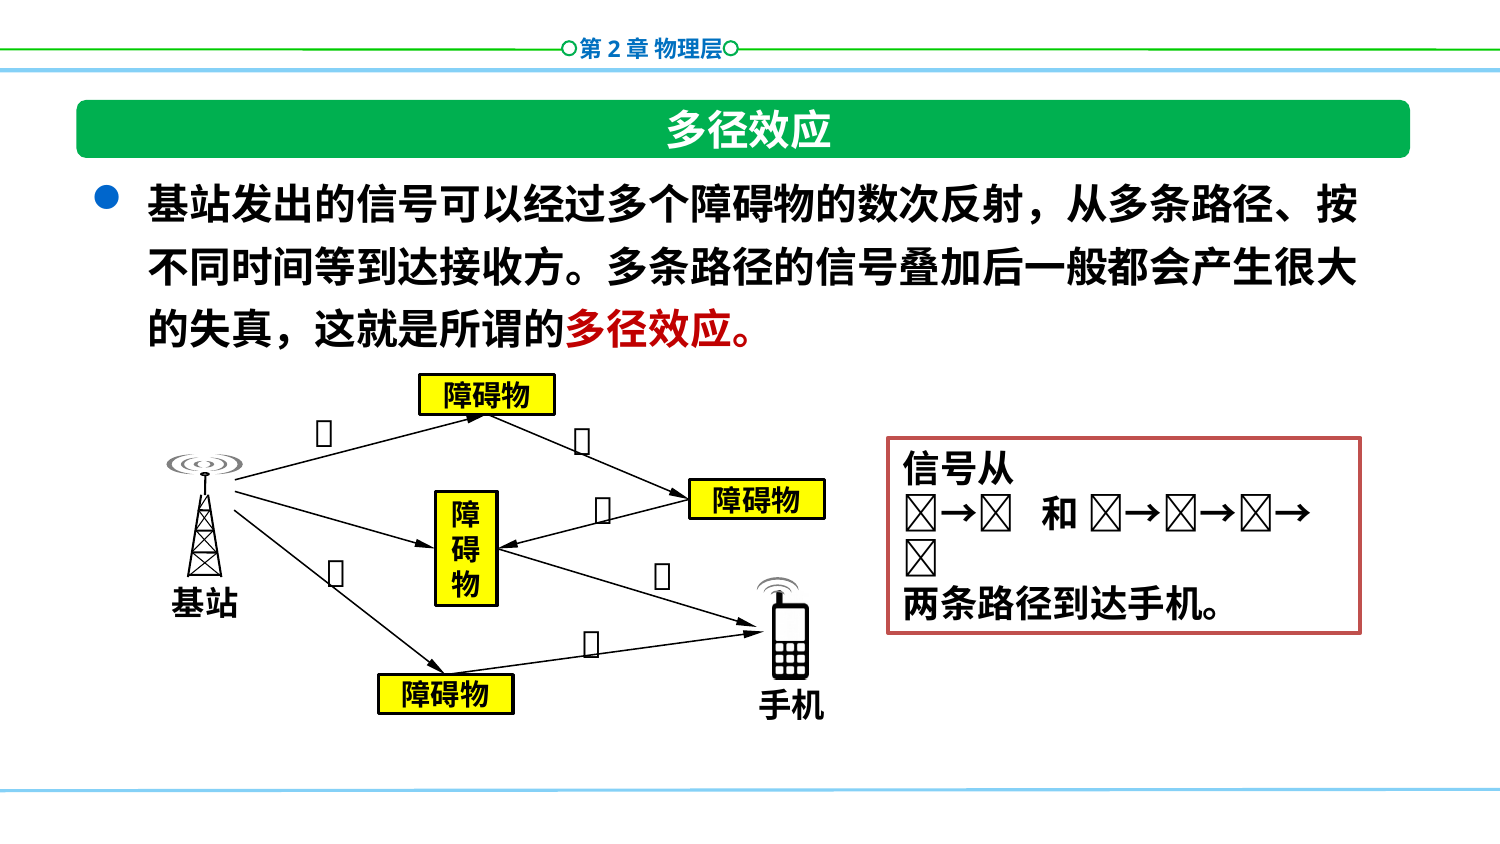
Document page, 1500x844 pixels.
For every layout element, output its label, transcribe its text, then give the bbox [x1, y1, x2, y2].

text_box 信号从 → 和 →→→ 两条路径到达手机。 [886, 436, 1362, 635]
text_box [156, 374, 849, 733]
list 基站发出的信号可以经过多个障碍物的数次反射，从多条路径、按不同时间等到达接收方。多条路径的信号叠加后一般都会产生很大的失真，这就是所谓的多径效应。 [76, 158, 1410, 712]
list 多径效应 [204, 99, 1293, 158]
